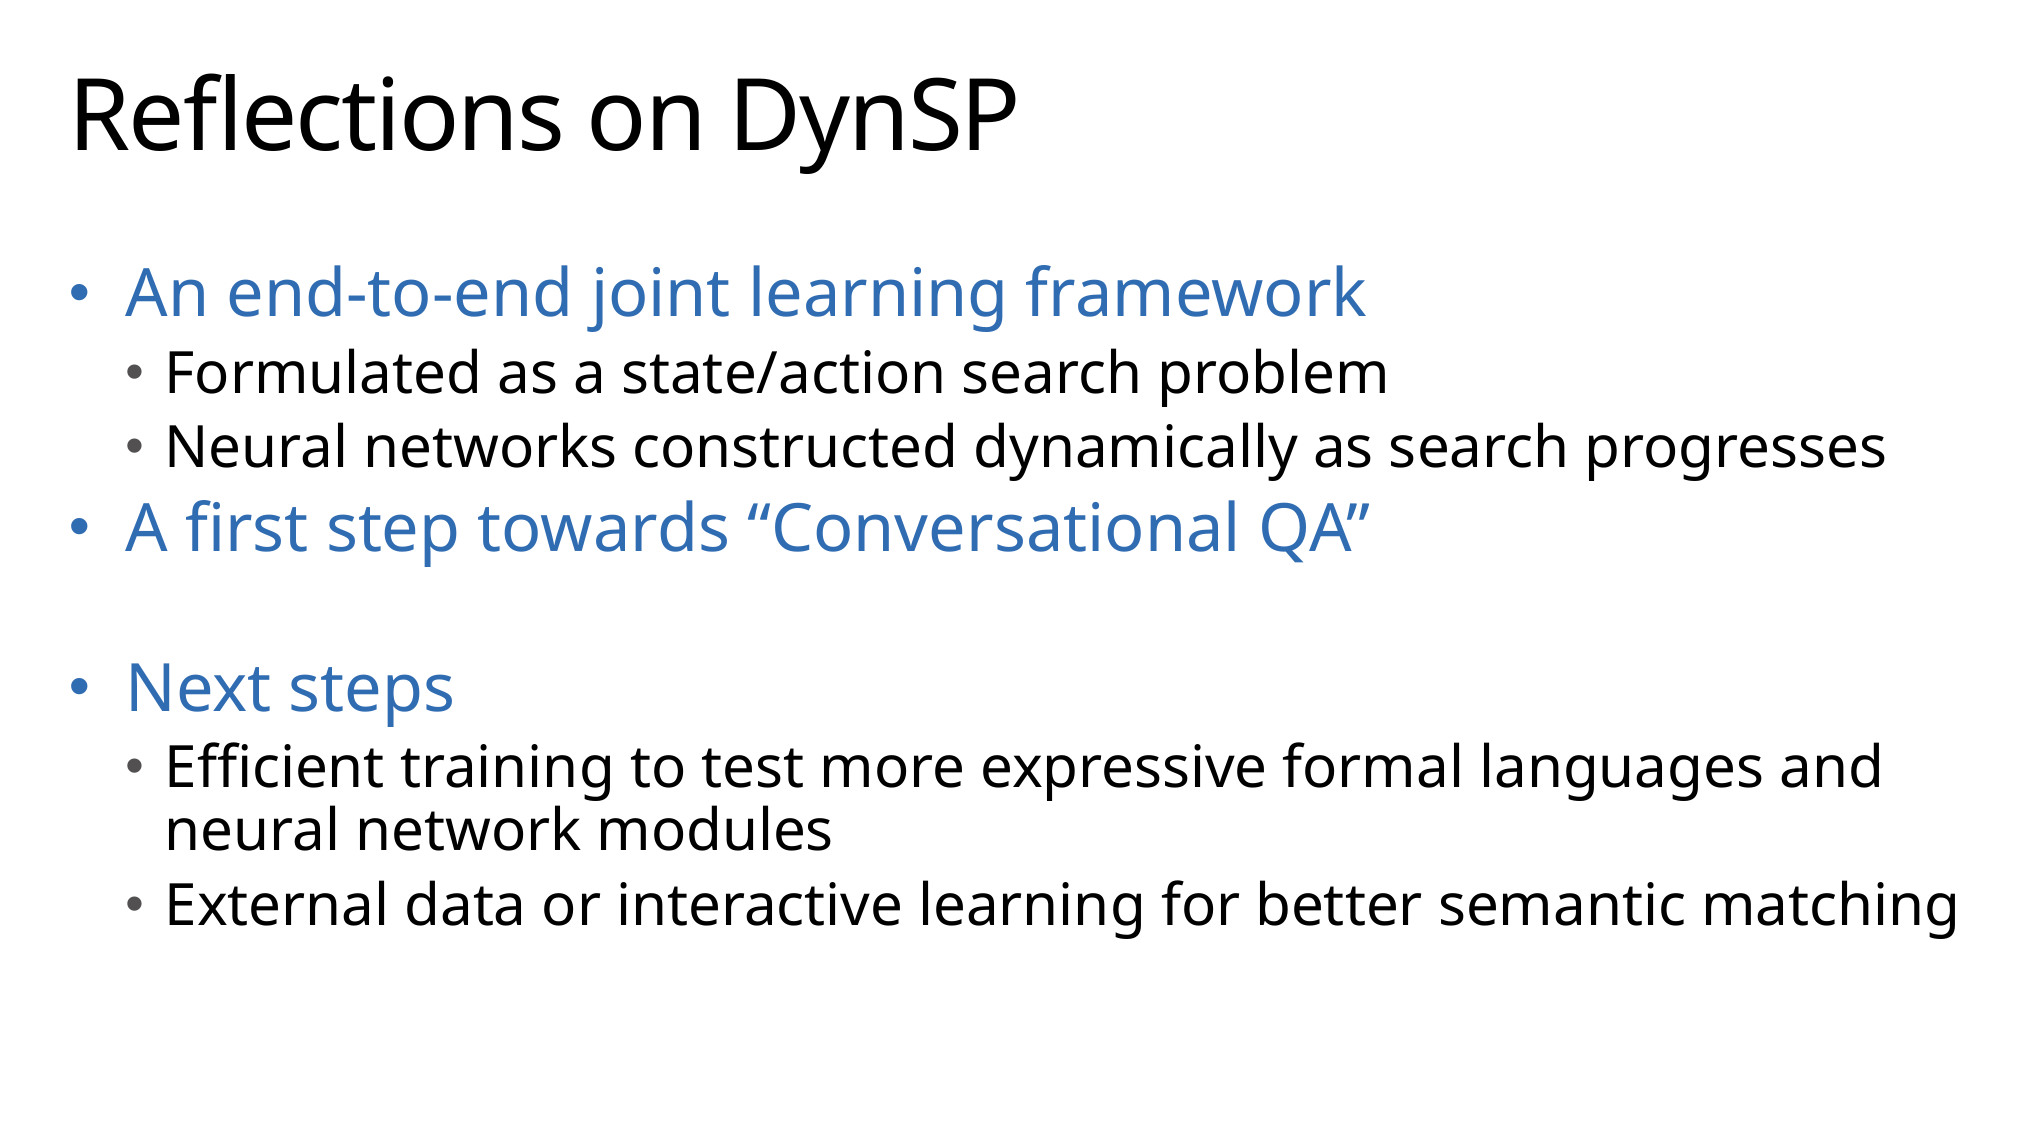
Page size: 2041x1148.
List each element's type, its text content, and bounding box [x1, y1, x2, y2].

list An end-to-end joint learning framework Formulated as a state/action search problem Neural networks constructed dynamically as search progresses A first step towards “Conversational QA” Next steps Efficient training to test more expressive formal languages and neural network modules External data or interactive learning for better semantic matching [45, 244, 1996, 961]
title Reflections on DynSP [45, 48, 1996, 200]
